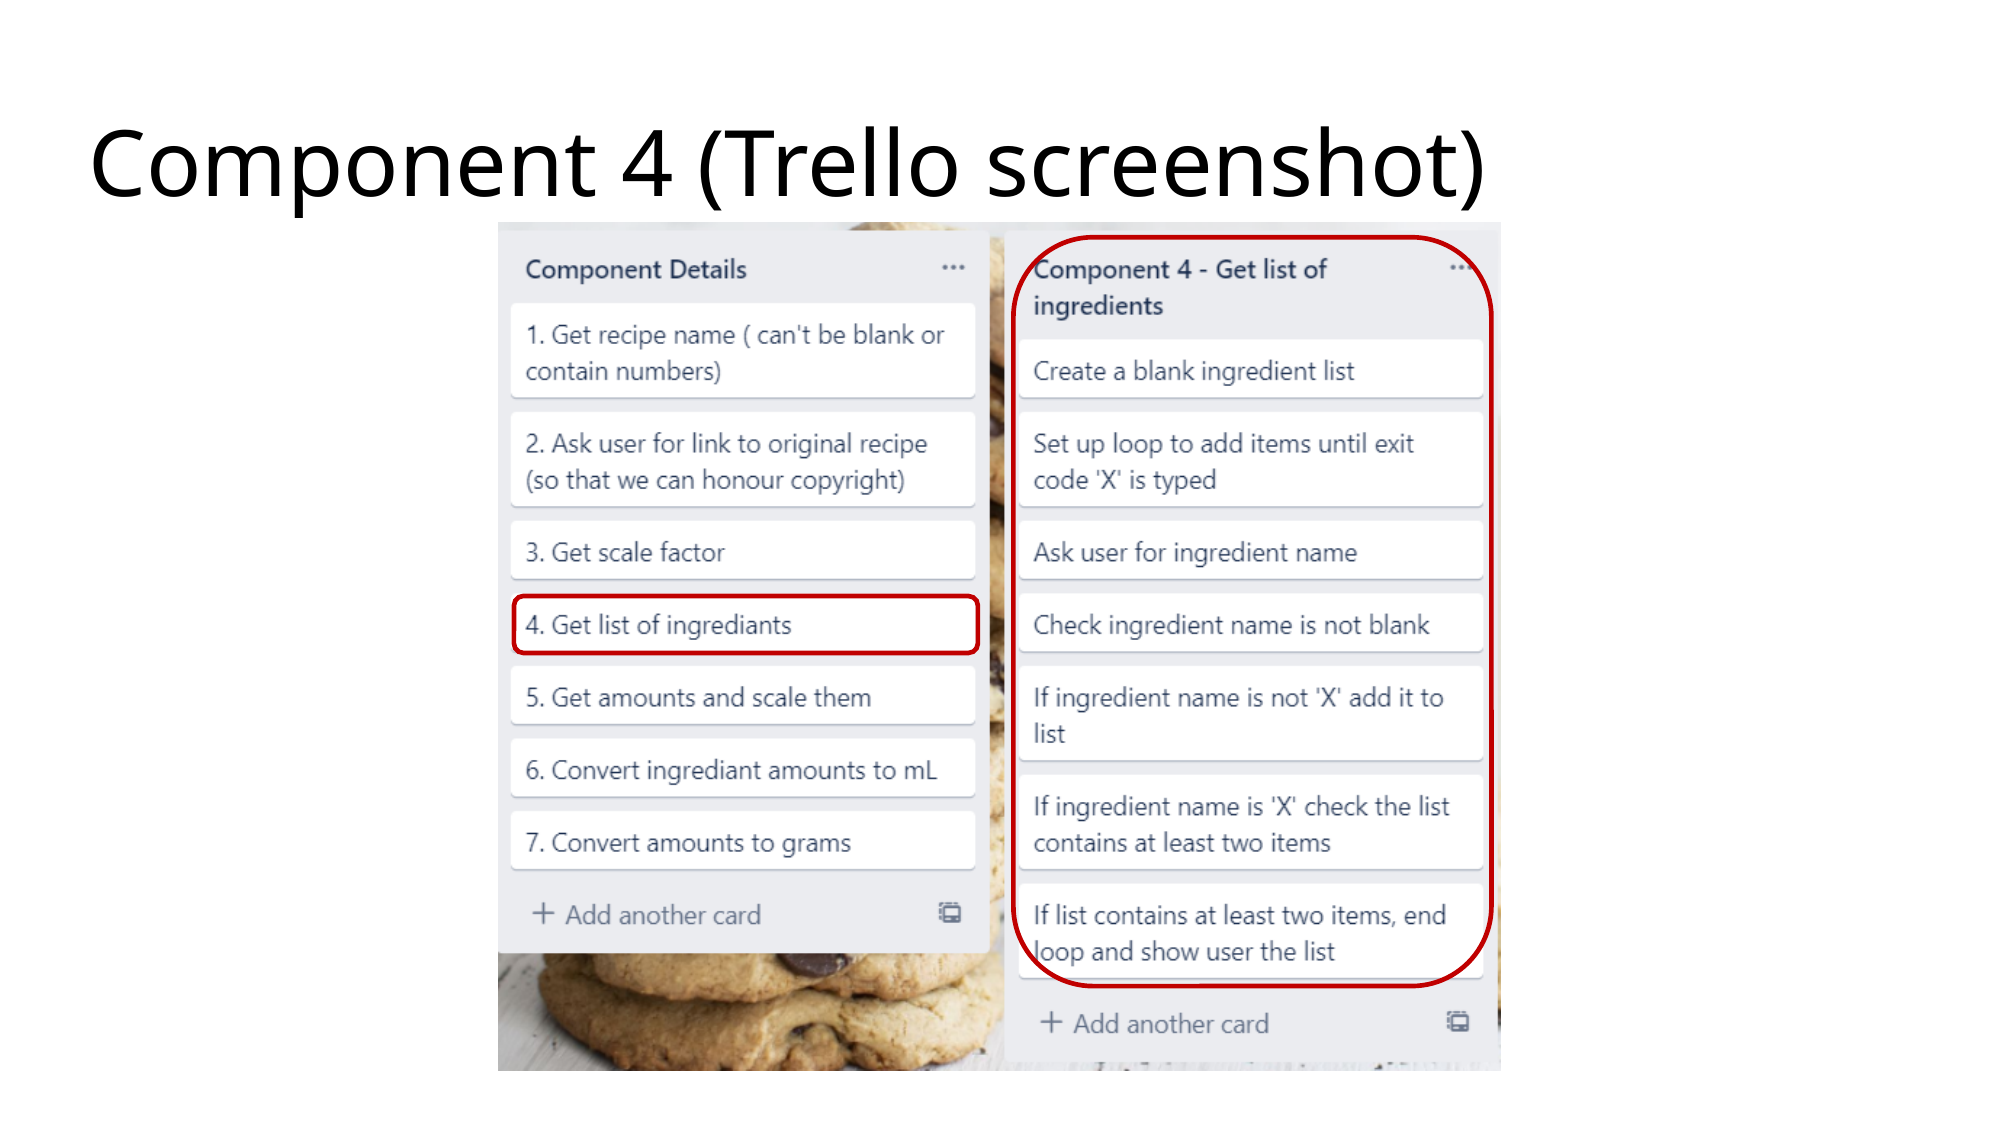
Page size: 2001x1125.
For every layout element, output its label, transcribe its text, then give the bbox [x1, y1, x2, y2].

picture [498, 222, 1501, 1071]
title Component 4 (Trello screenshot) [68, 97, 1932, 223]
